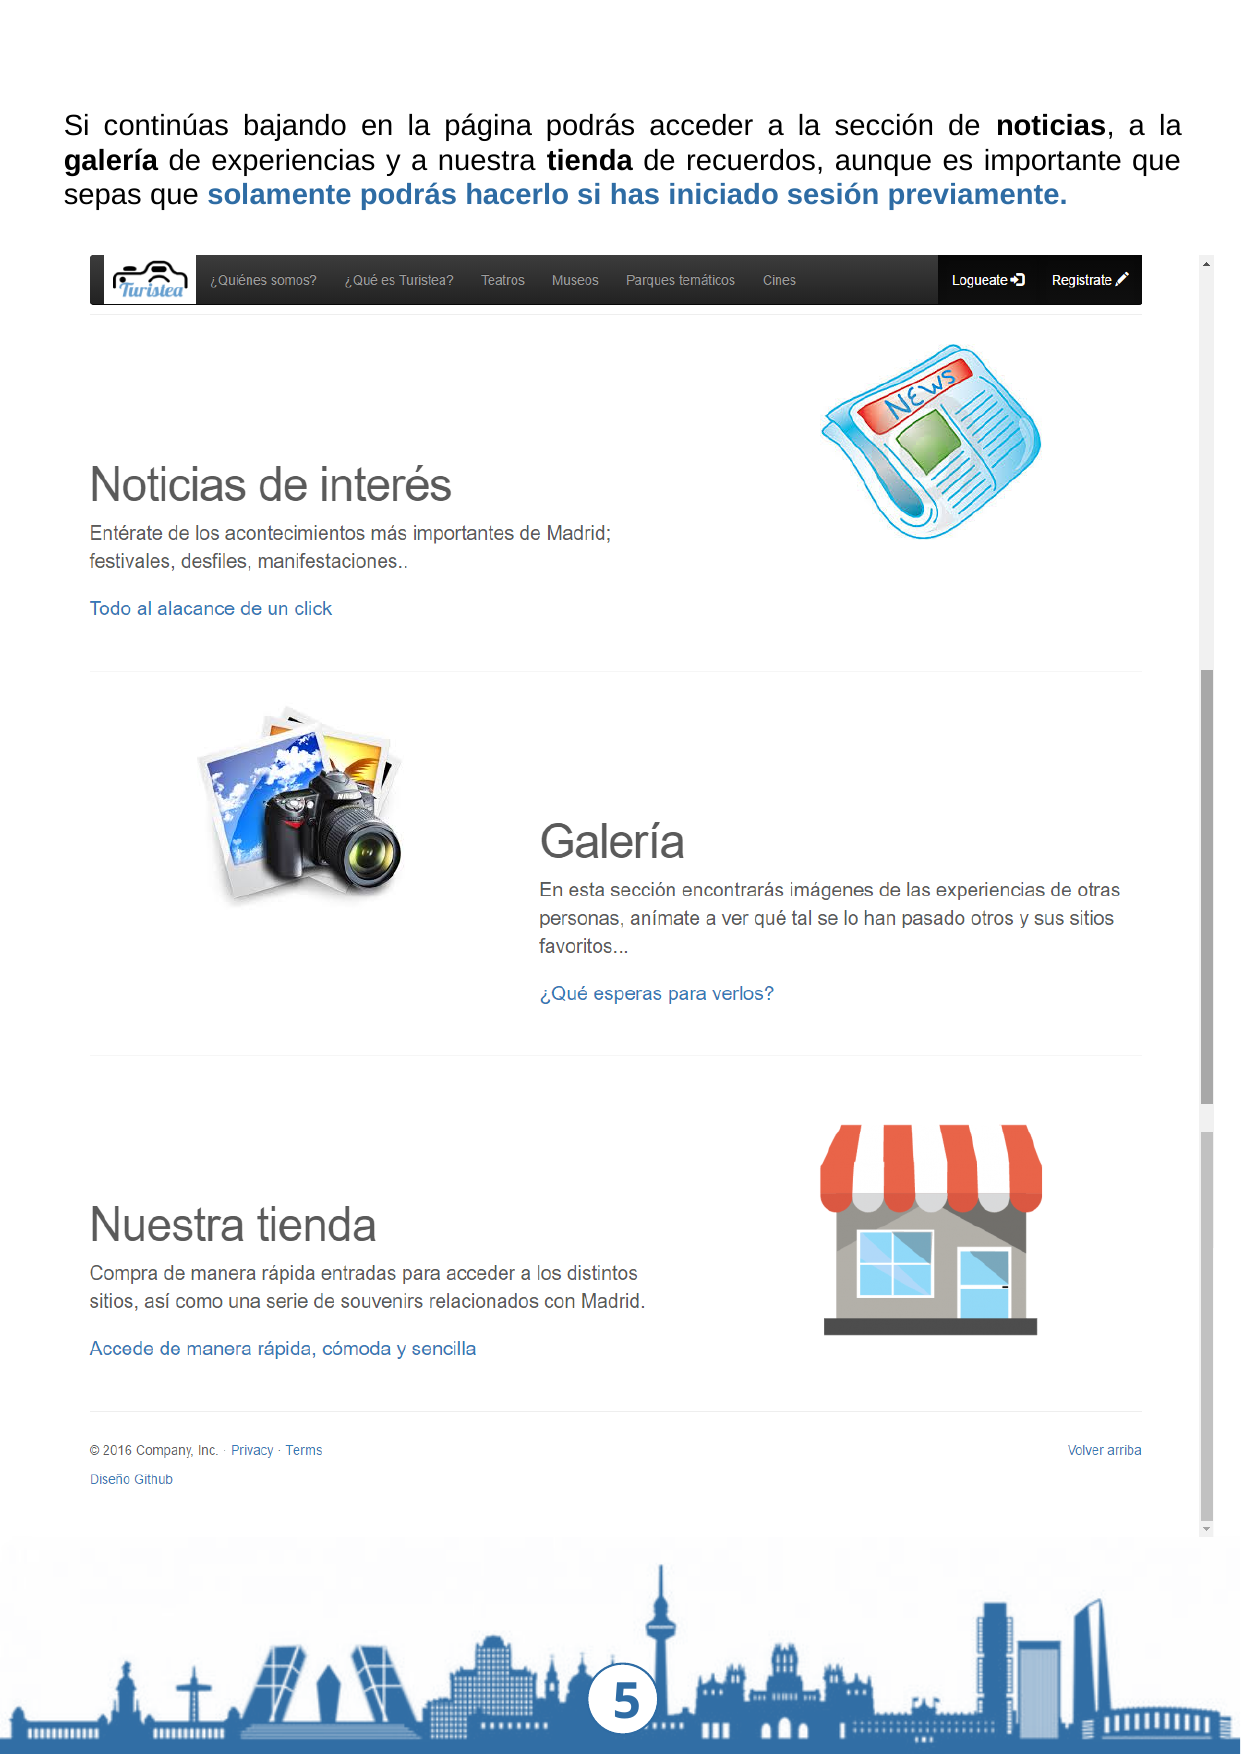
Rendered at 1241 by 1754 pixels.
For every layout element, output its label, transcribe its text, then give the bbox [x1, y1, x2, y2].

text_box Si continúas bajando en la página podrás acceder a la sección de noticias, a la galería de experiencias y a nuestra tienda de recuerdos, aunque es importante que sepas que solamente podrás hacerlo si has iniciado sesión previamente. [48, 98, 1197, 254]
picture [0, 1536, 1241, 1754]
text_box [32, 255, 1214, 1537]
